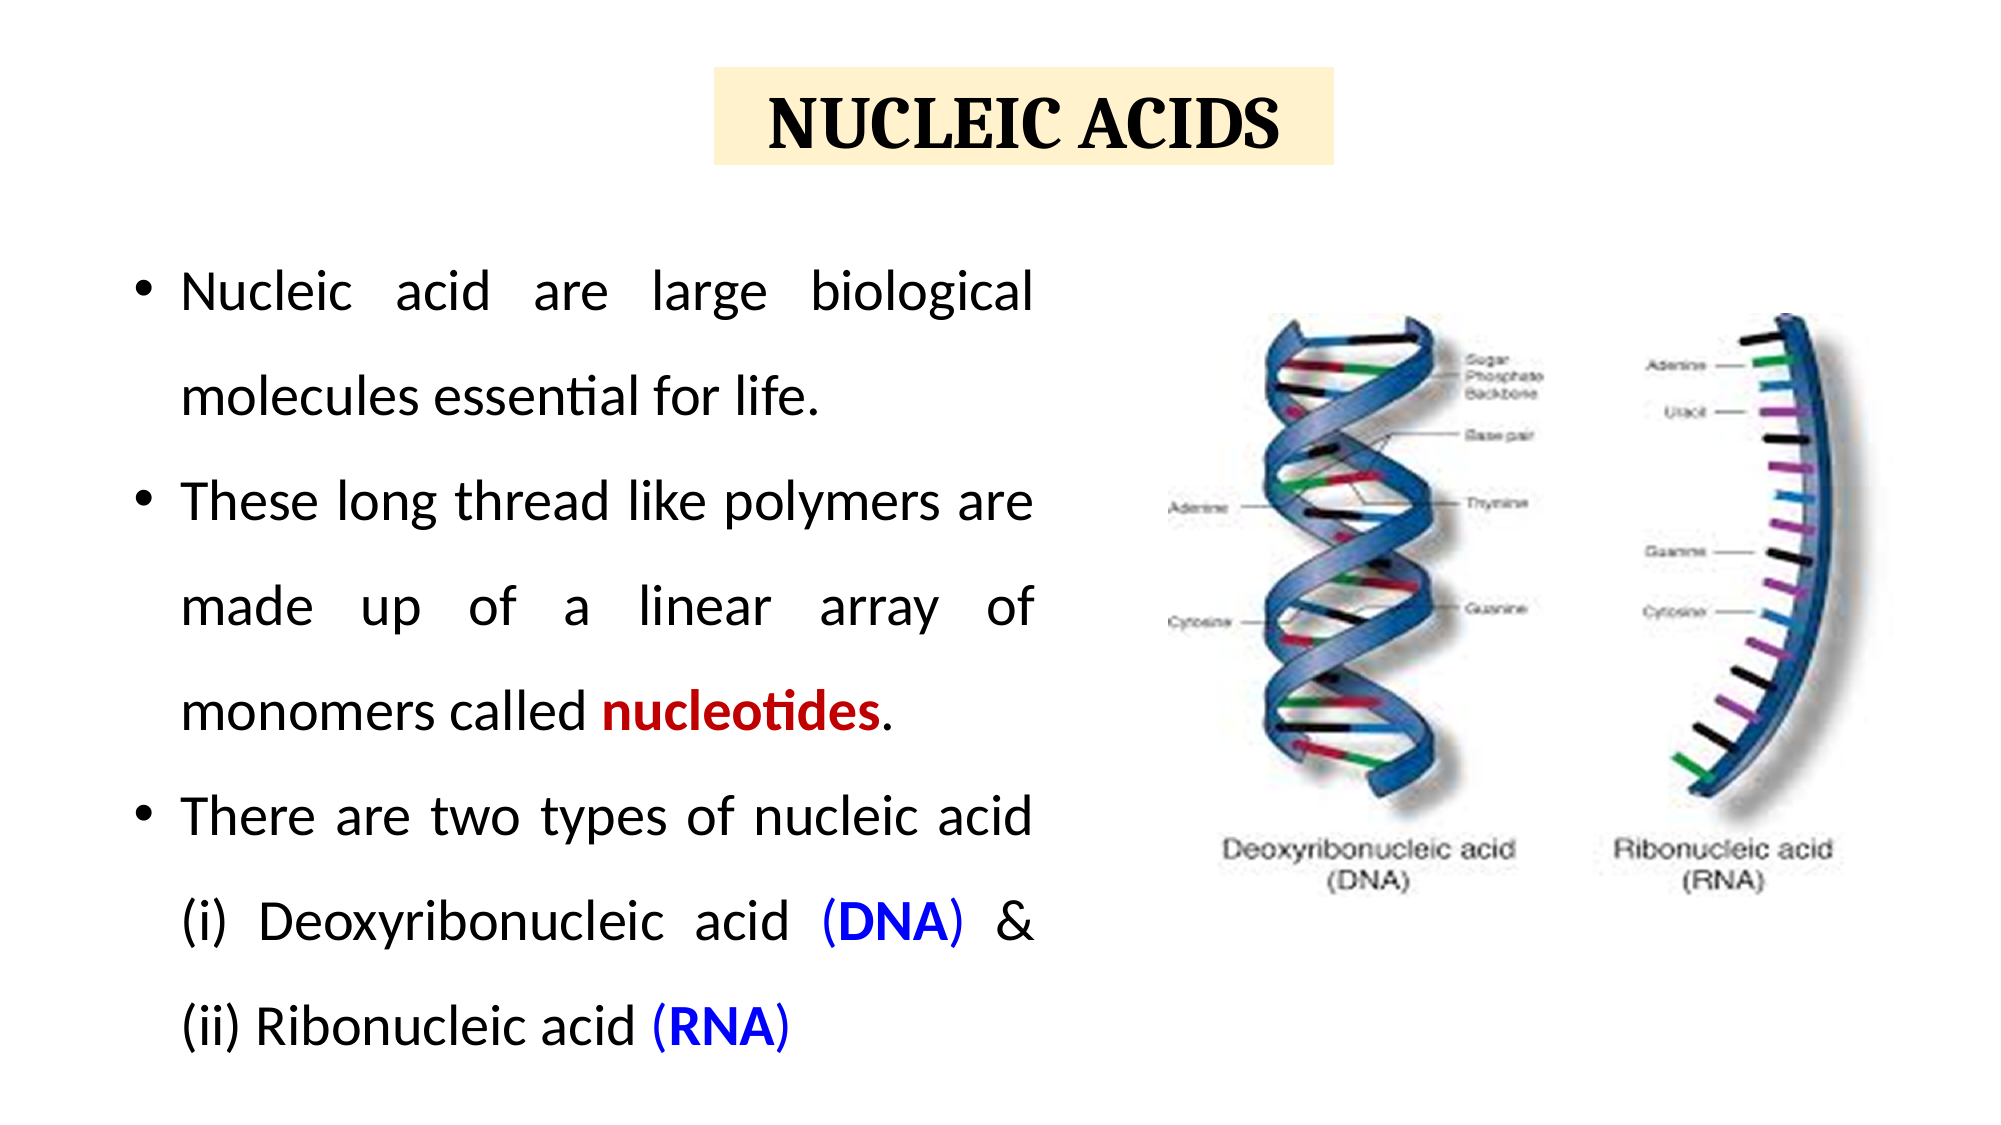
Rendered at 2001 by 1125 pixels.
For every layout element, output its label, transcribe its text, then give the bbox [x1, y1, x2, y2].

text_box NUCLEIC ACIDS [712, 65, 1336, 167]
picture [1168, 313, 1893, 902]
text_box Nucleic acid are large biological molecules essential for life. These long thread like polymers are made up of a linear array of monomers called nucleotides. There are two types of nucleic acid (i) Deoxyribonucleic acid (DNA) & (ii) Ribonucleic acid (RNA) [118, 210, 1050, 1077]
